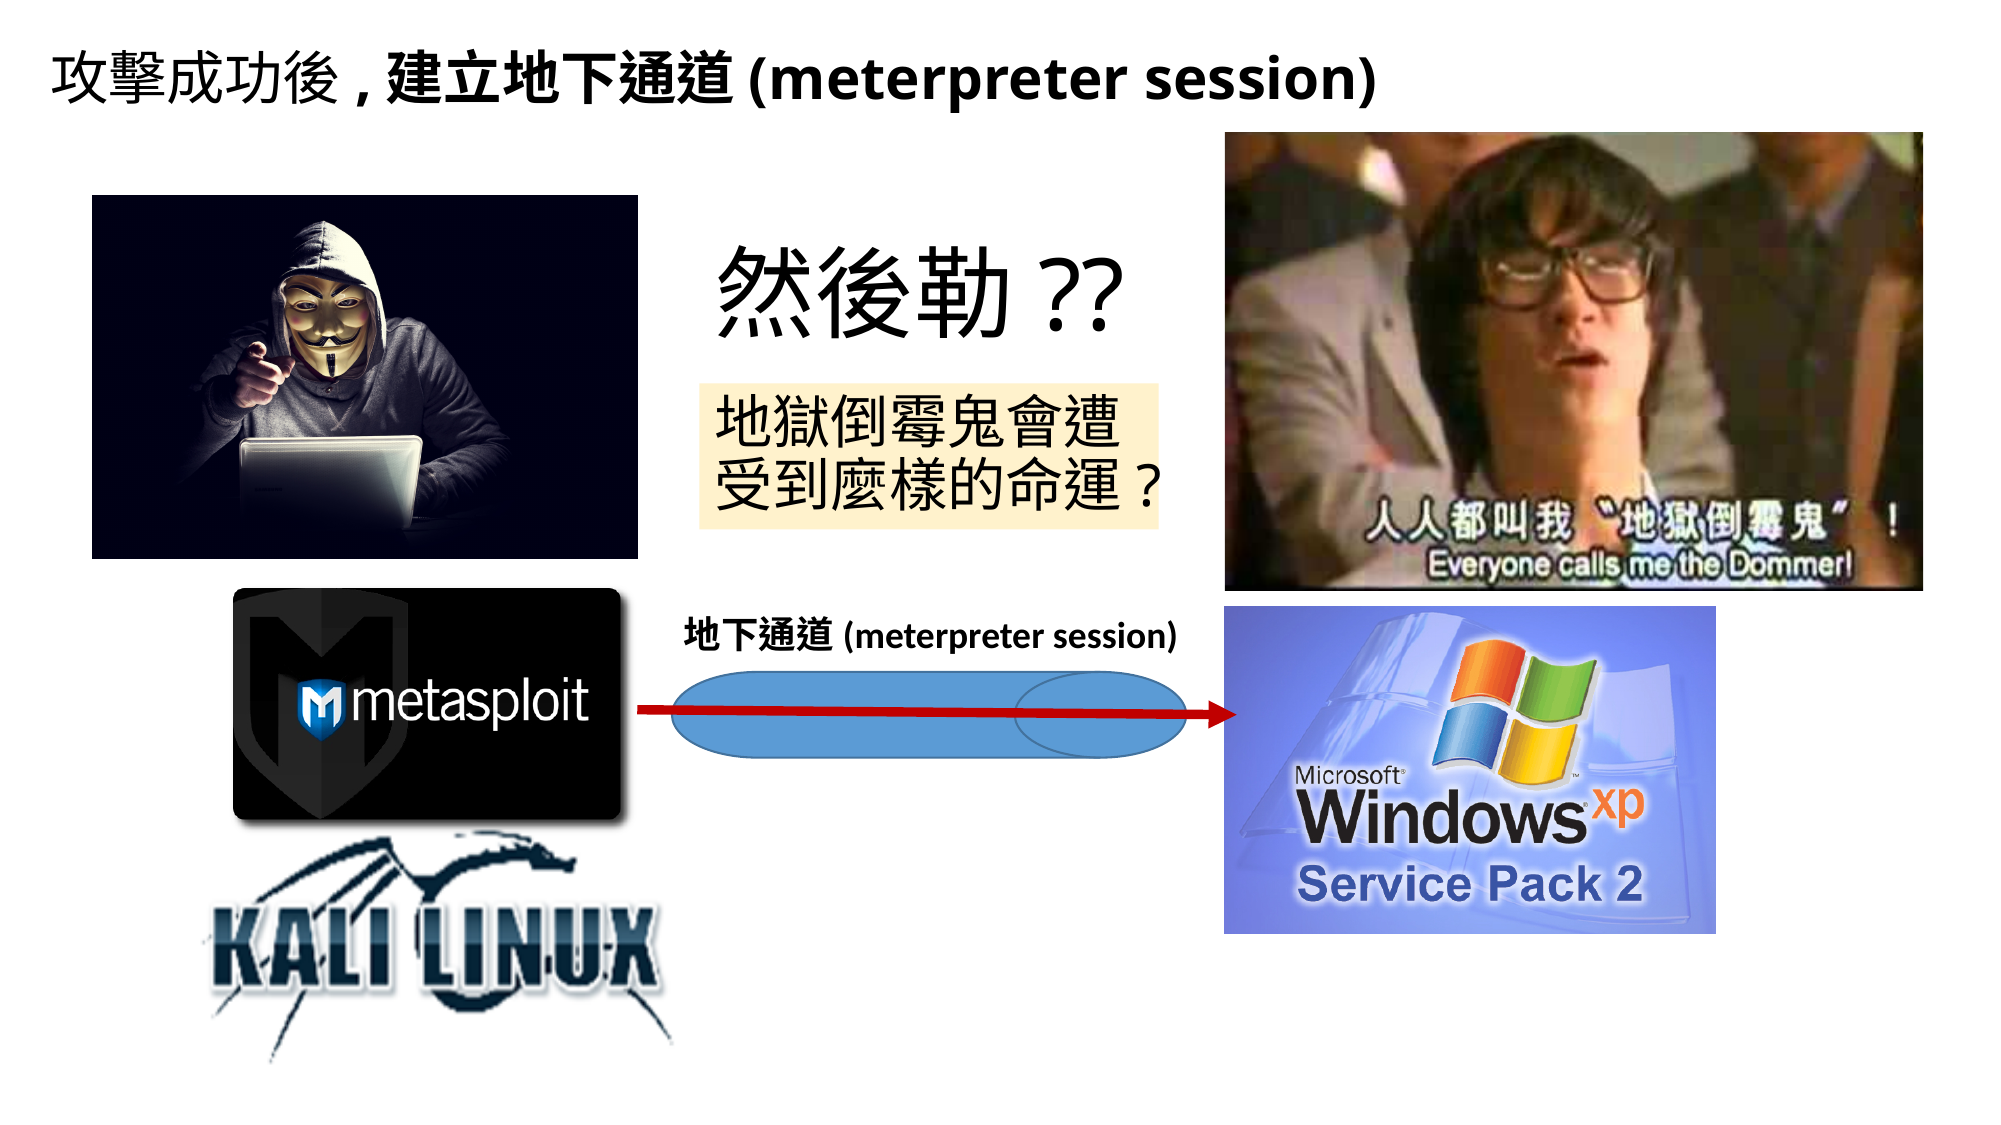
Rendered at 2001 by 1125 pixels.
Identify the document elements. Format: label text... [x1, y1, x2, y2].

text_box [637, 709, 1237, 715]
picture [92, 195, 638, 559]
text_box [673, 670, 1187, 709]
text_box [670, 715, 1187, 759]
text_box 地獄倒霉鬼會遭受到麼樣的命運? [699, 383, 1159, 530]
title 攻擊成功後,建立地下通道(meterpreter session) [34, 28, 1760, 133]
text_box 然後勒?? [699, 245, 1159, 350]
picture [1224, 606, 1716, 934]
picture [174, 582, 691, 1069]
picture [1224, 132, 1924, 591]
text_box 地下通道(meterpreter session) [669, 603, 1194, 663]
